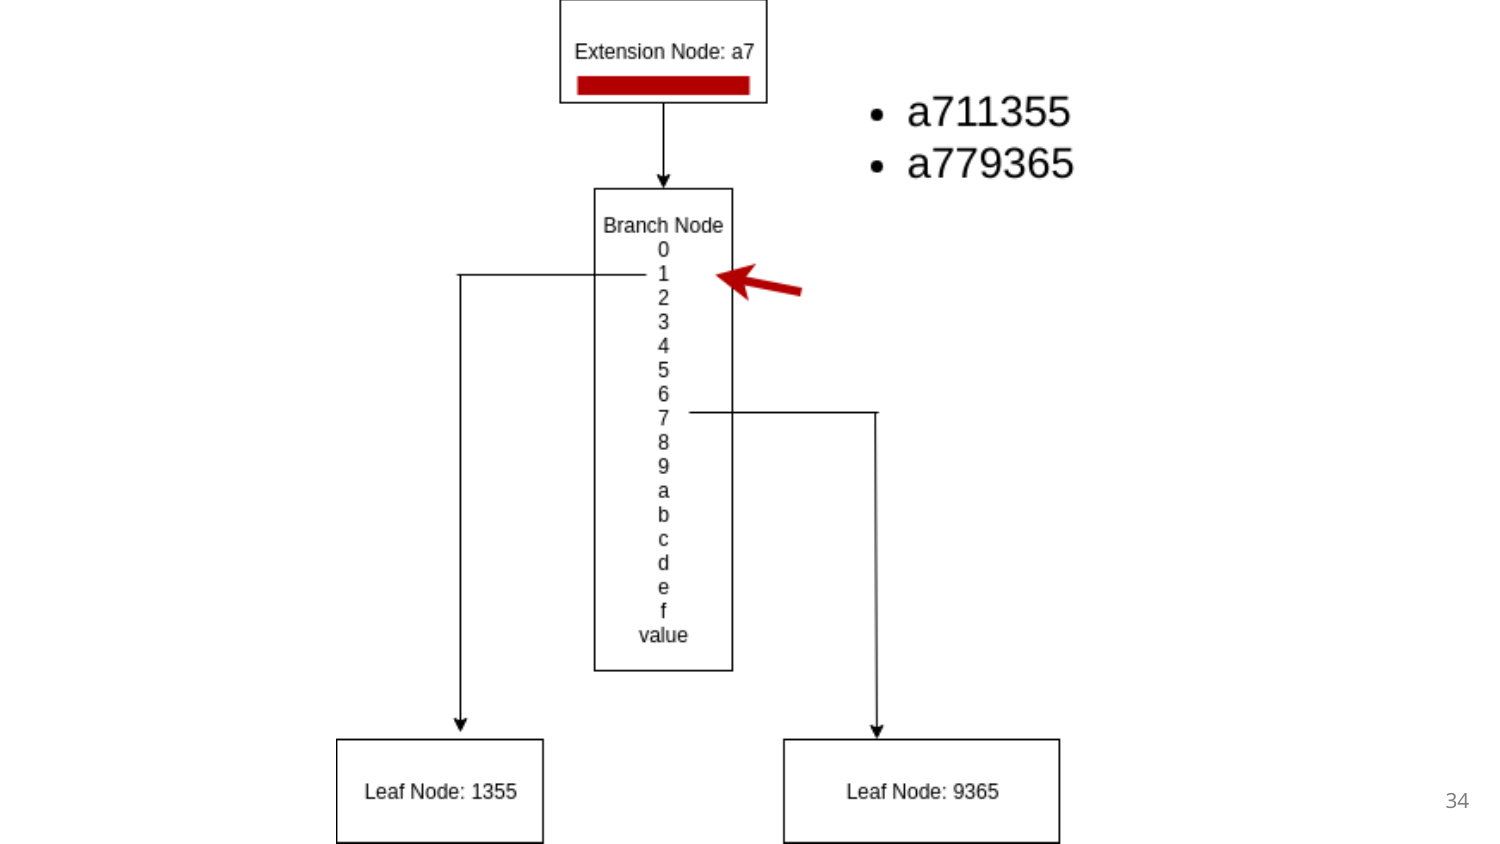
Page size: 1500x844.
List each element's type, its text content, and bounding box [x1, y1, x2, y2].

slide_number ‹#› [1394, 769, 1484, 834]
picture [336, 0, 1095, 844]
